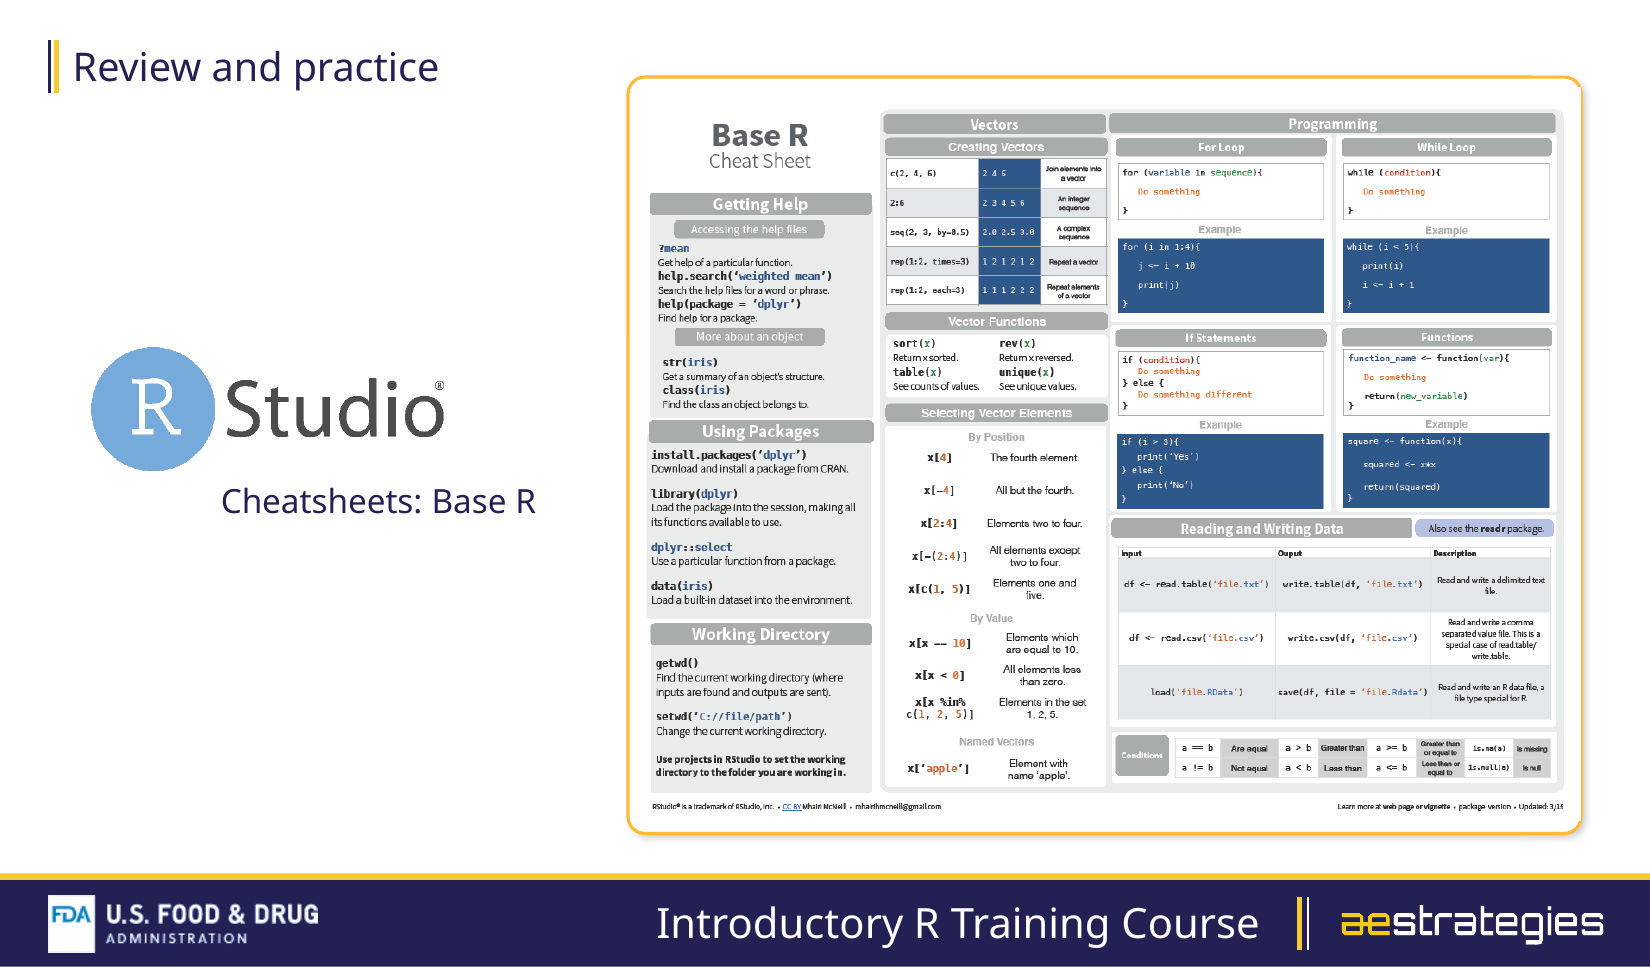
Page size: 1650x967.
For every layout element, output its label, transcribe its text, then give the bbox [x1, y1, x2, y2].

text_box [49, 39, 57, 93]
picture [48, 895, 318, 953]
picture [1331, 895, 1612, 953]
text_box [91, 77, 1582, 834]
text_box Review and practice [57, 34, 455, 97]
